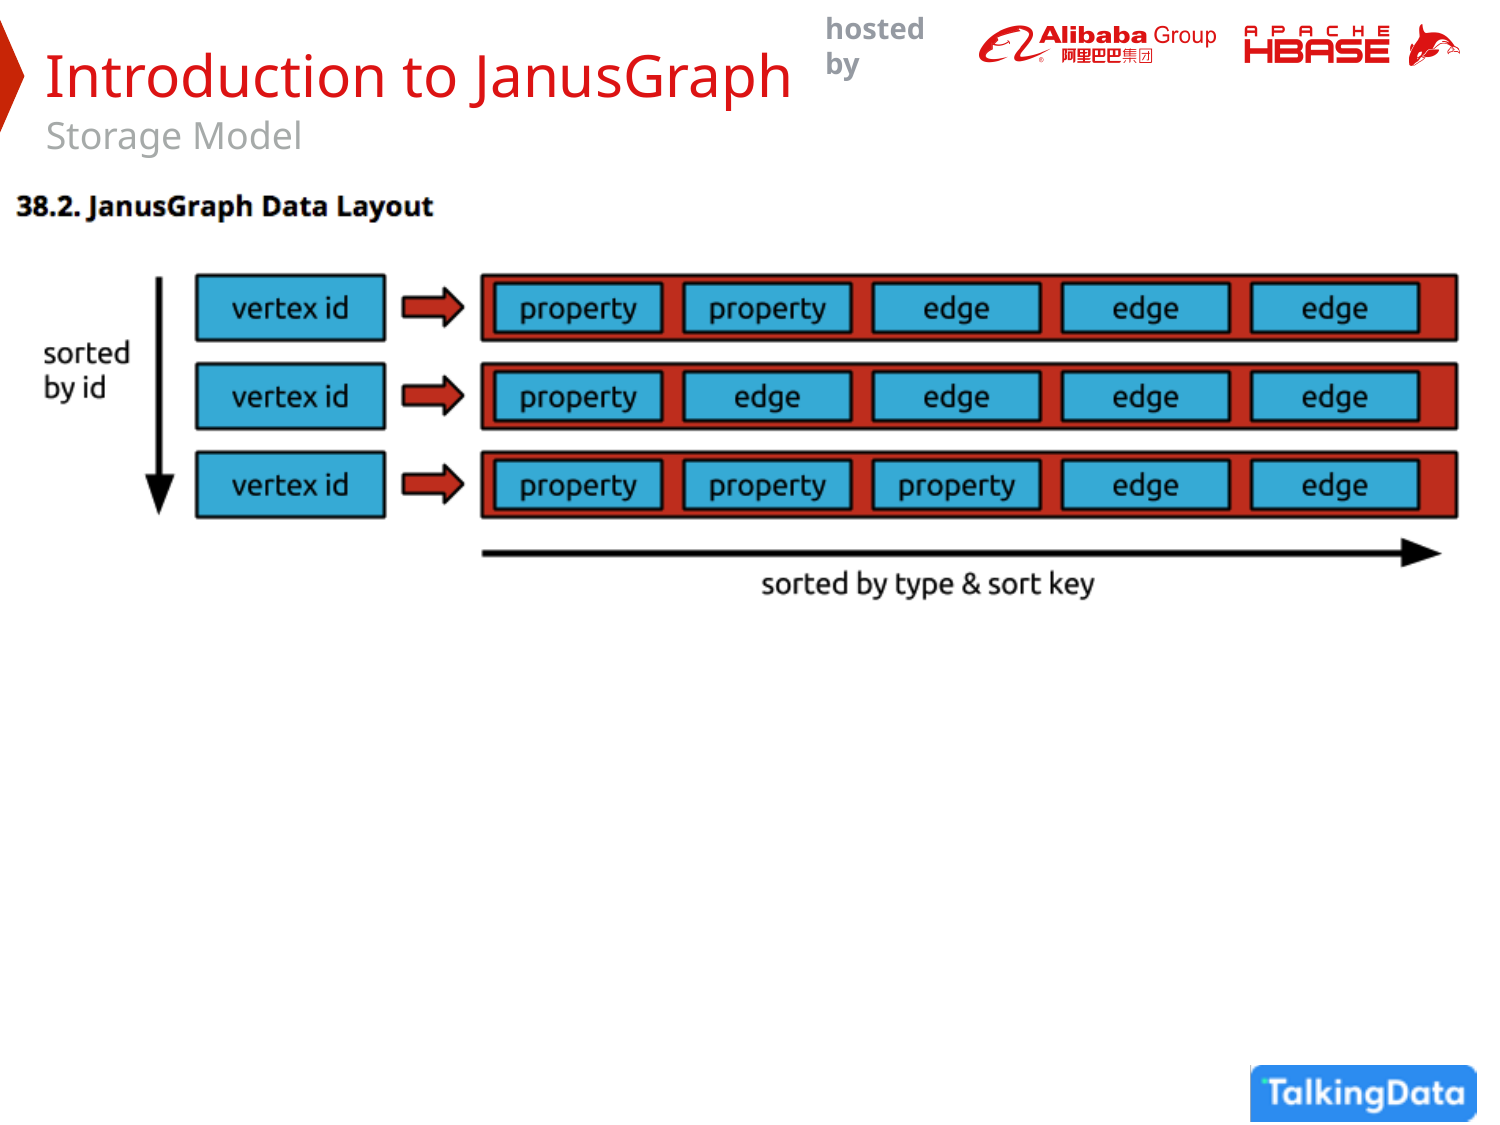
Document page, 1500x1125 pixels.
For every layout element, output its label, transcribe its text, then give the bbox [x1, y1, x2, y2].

picture [1249, 1065, 1477, 1122]
picture [979, 24, 1460, 66]
picture [3, 177, 1486, 606]
list Introduction to JanusGraph [36, 24, 930, 103]
list Storage Model [36, 103, 966, 177]
